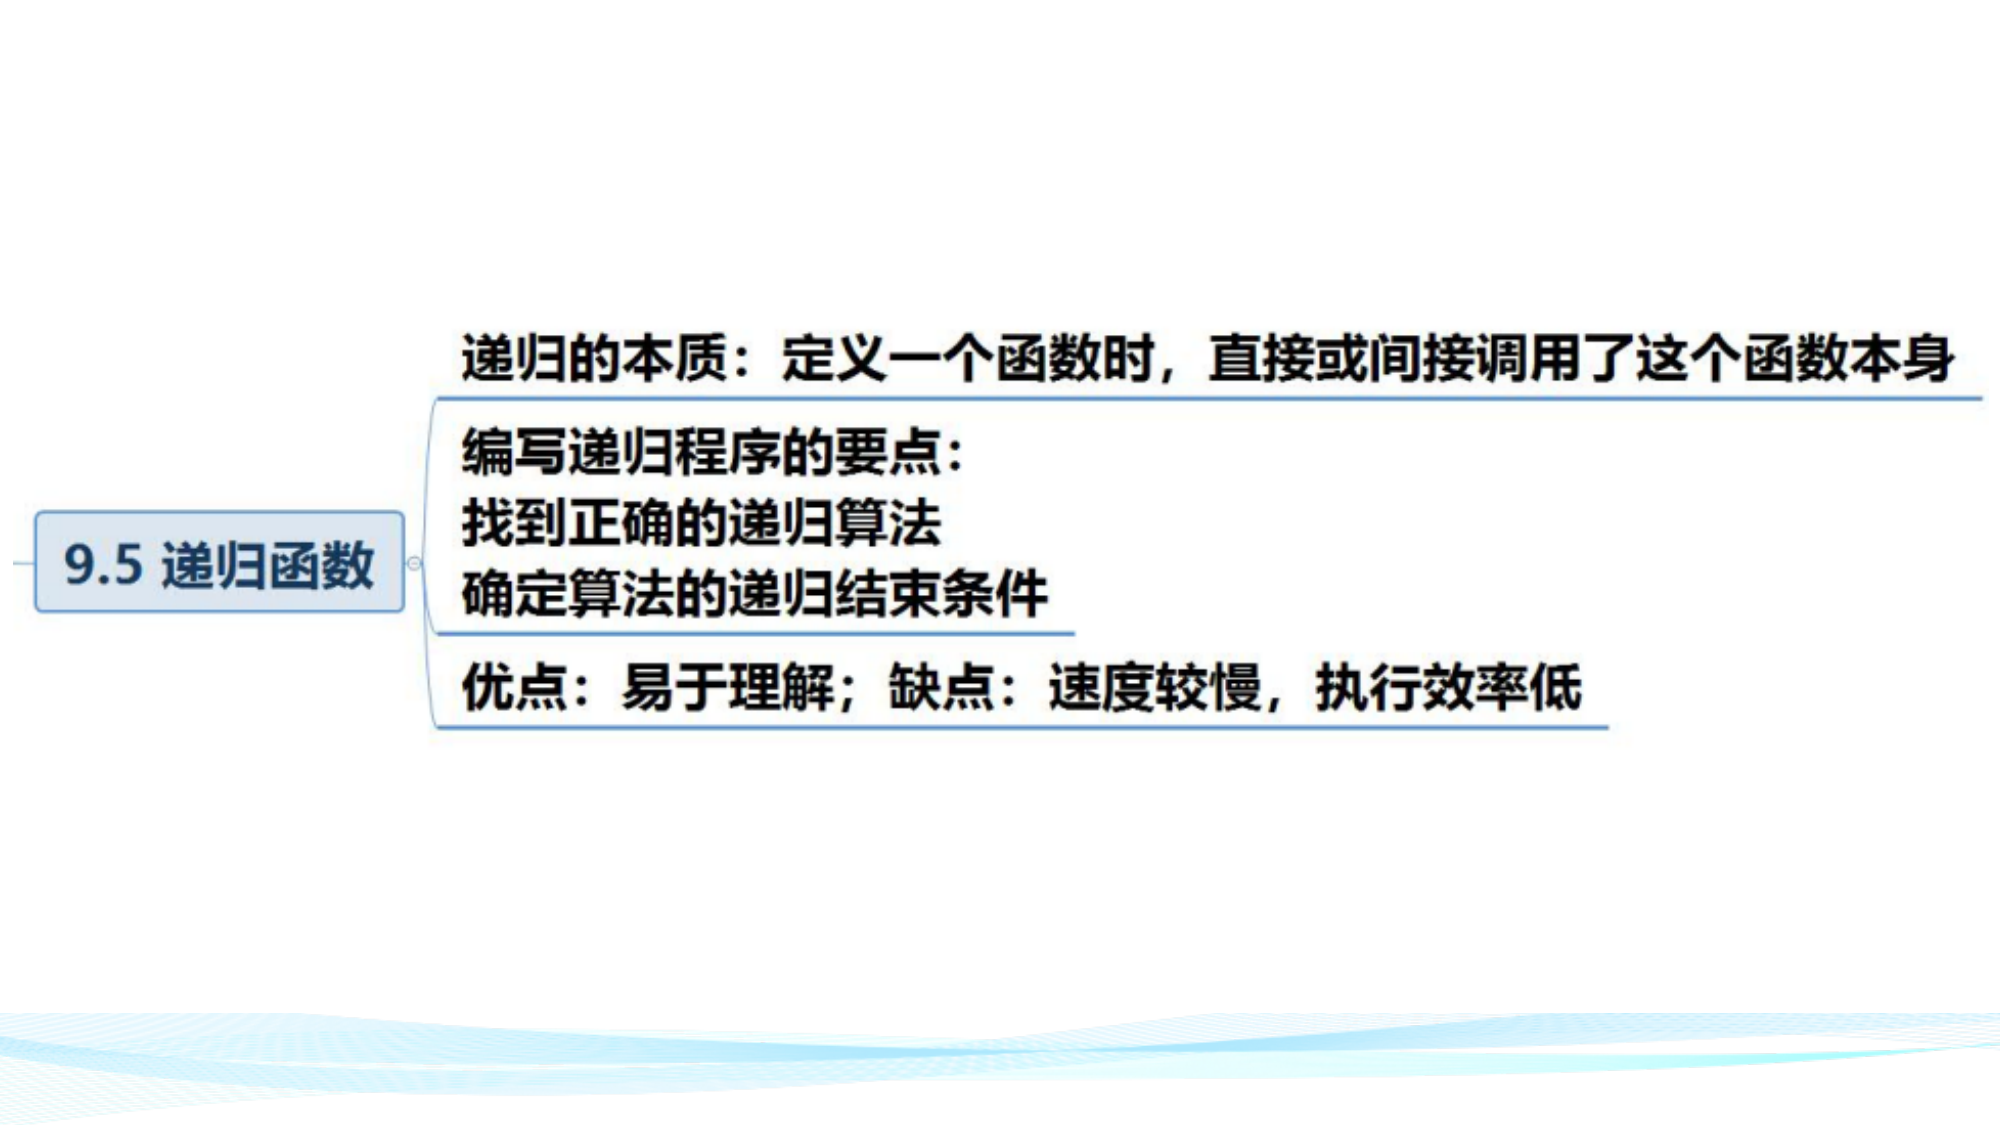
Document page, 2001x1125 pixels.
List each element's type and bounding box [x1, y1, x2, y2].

list [13, 287, 1989, 768]
picture [0, 1013, 2000, 1125]
